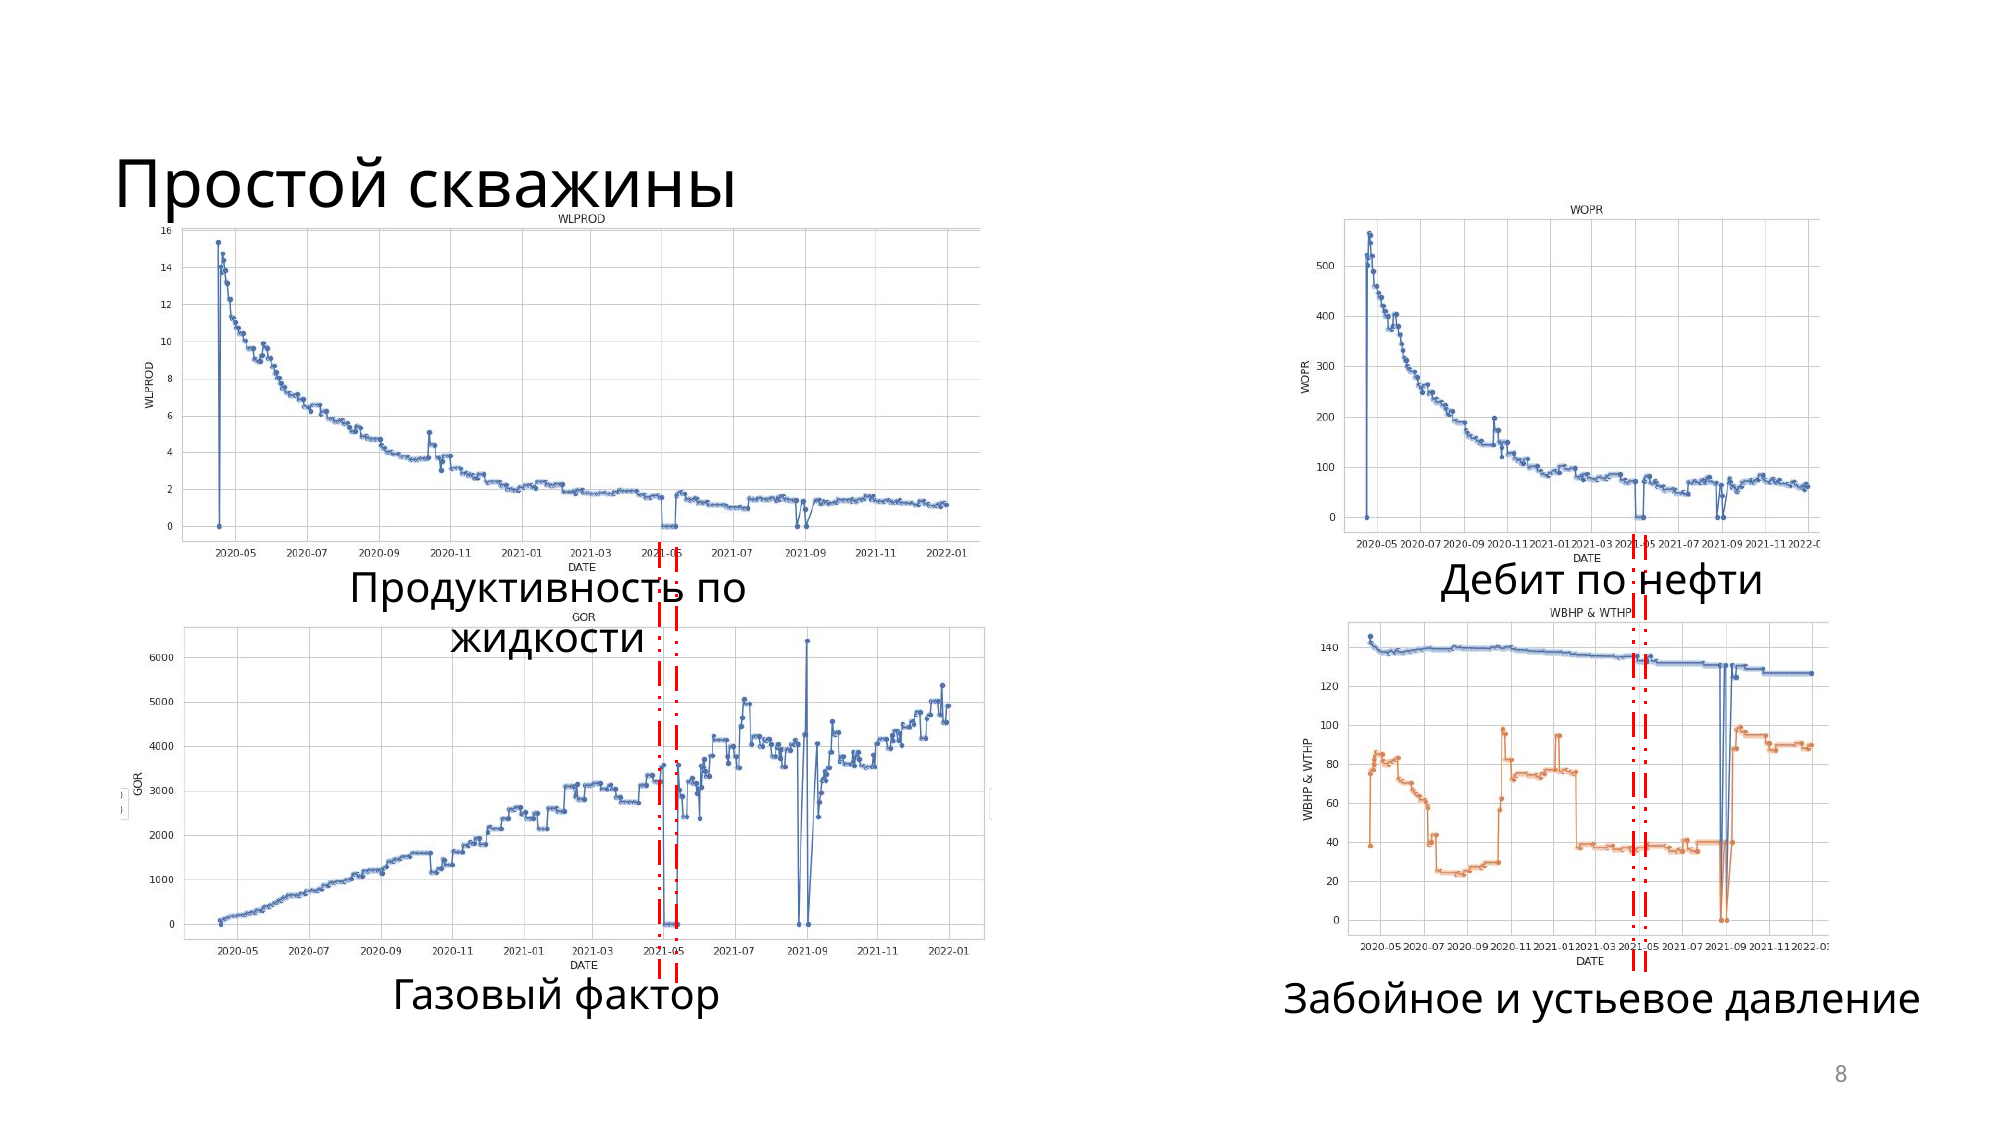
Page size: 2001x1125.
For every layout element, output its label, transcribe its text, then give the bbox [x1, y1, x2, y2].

text_box Дебит по нефти [1646, 546, 1911, 611]
text_box Газовый фактор [248, 978, 865, 1026]
text_box Продуктивность по жидкости [240, 591, 659, 601]
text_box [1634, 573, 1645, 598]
text_box Продуктивность по жидкости [677, 591, 857, 601]
picture [1646, 598, 1829, 971]
text_box Дебит по нефти [1294, 546, 1633, 611]
picture [1634, 598, 1645, 971]
slide_number 8 [1412, 1042, 1863, 1103]
text_box Забойное и устьевое давление [1232, 964, 1973, 1030]
picture [677, 601, 993, 978]
picture [1299, 598, 1633, 971]
picture [120, 601, 659, 978]
picture [1299, 196, 1821, 573]
picture [137, 184, 981, 591]
text_box Простой скважины [99, 92, 1378, 228]
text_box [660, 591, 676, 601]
picture [660, 601, 676, 978]
